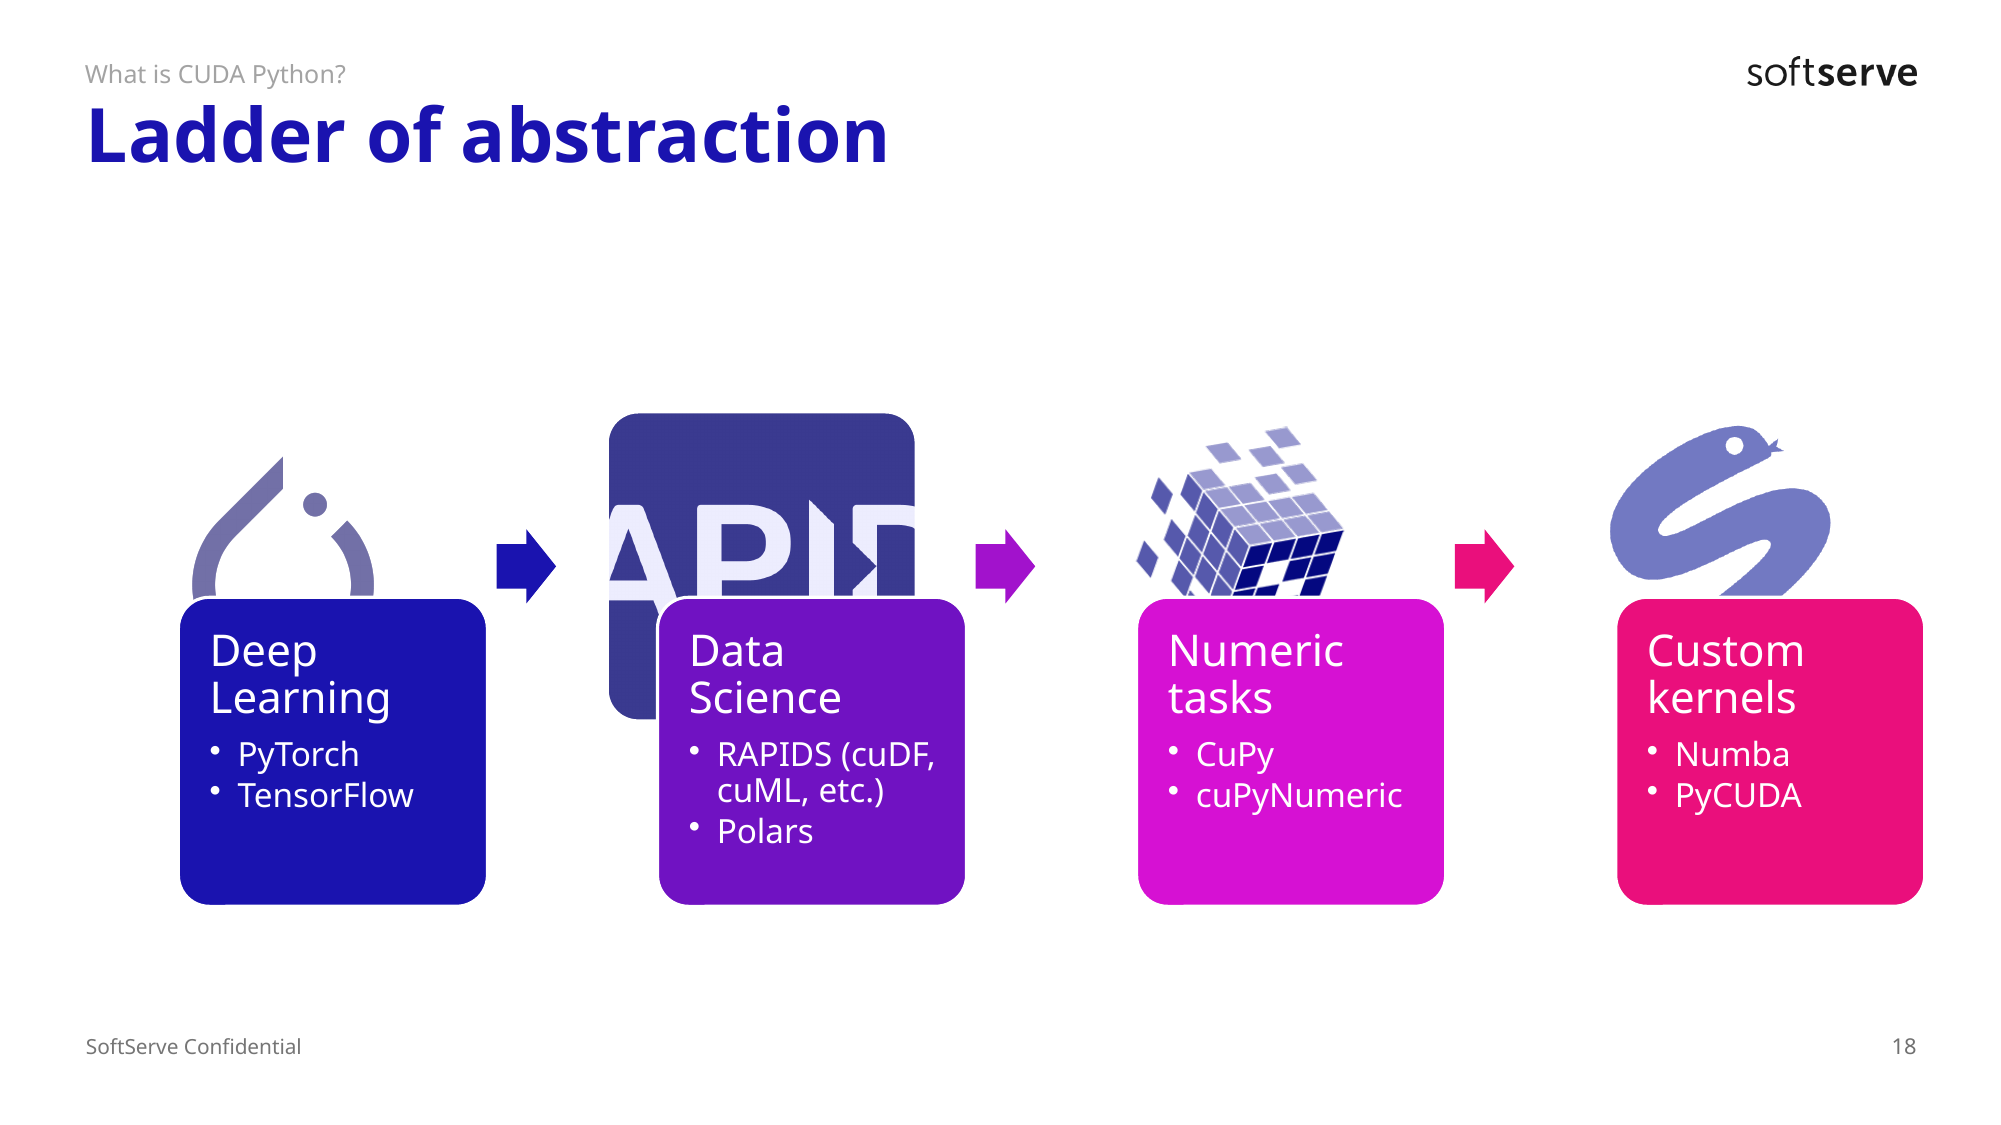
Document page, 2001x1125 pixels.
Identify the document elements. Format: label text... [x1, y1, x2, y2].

list What is CUDA Python? [84, 49, 1667, 99]
title Ladder of abstraction [85, 108, 1916, 266]
slide_number 18 [1815, 1017, 1917, 1078]
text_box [127, 402, 1926, 916]
picture [1747, 56, 1917, 86]
